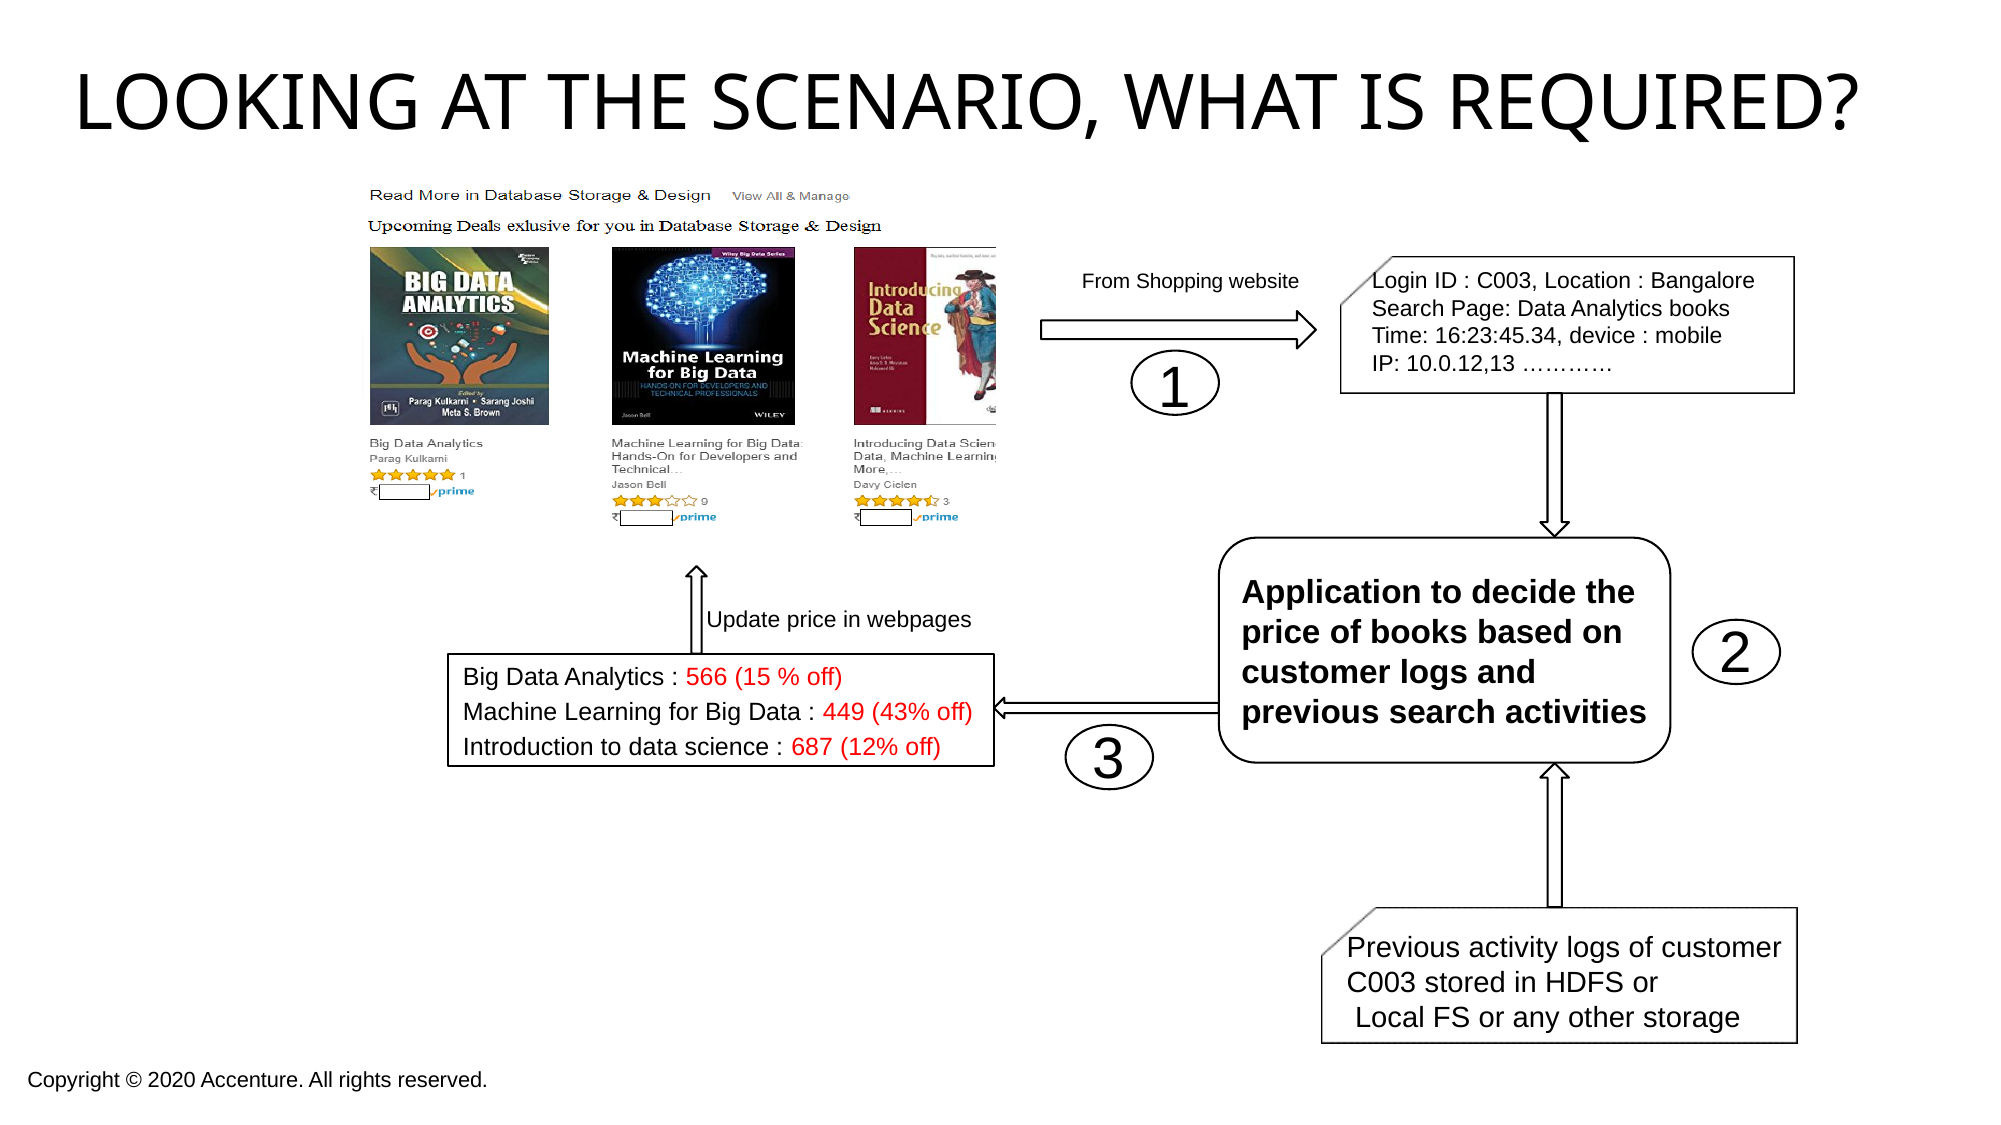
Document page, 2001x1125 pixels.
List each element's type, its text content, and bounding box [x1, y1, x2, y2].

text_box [1321, 763, 1798, 1044]
picture [362, 185, 1007, 545]
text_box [1040, 256, 1795, 428]
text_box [1218, 537, 1781, 763]
title Looking at the scenario, what is required? [62, 62, 1938, 150]
text_box [1540, 428, 1569, 536]
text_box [448, 566, 1219, 799]
